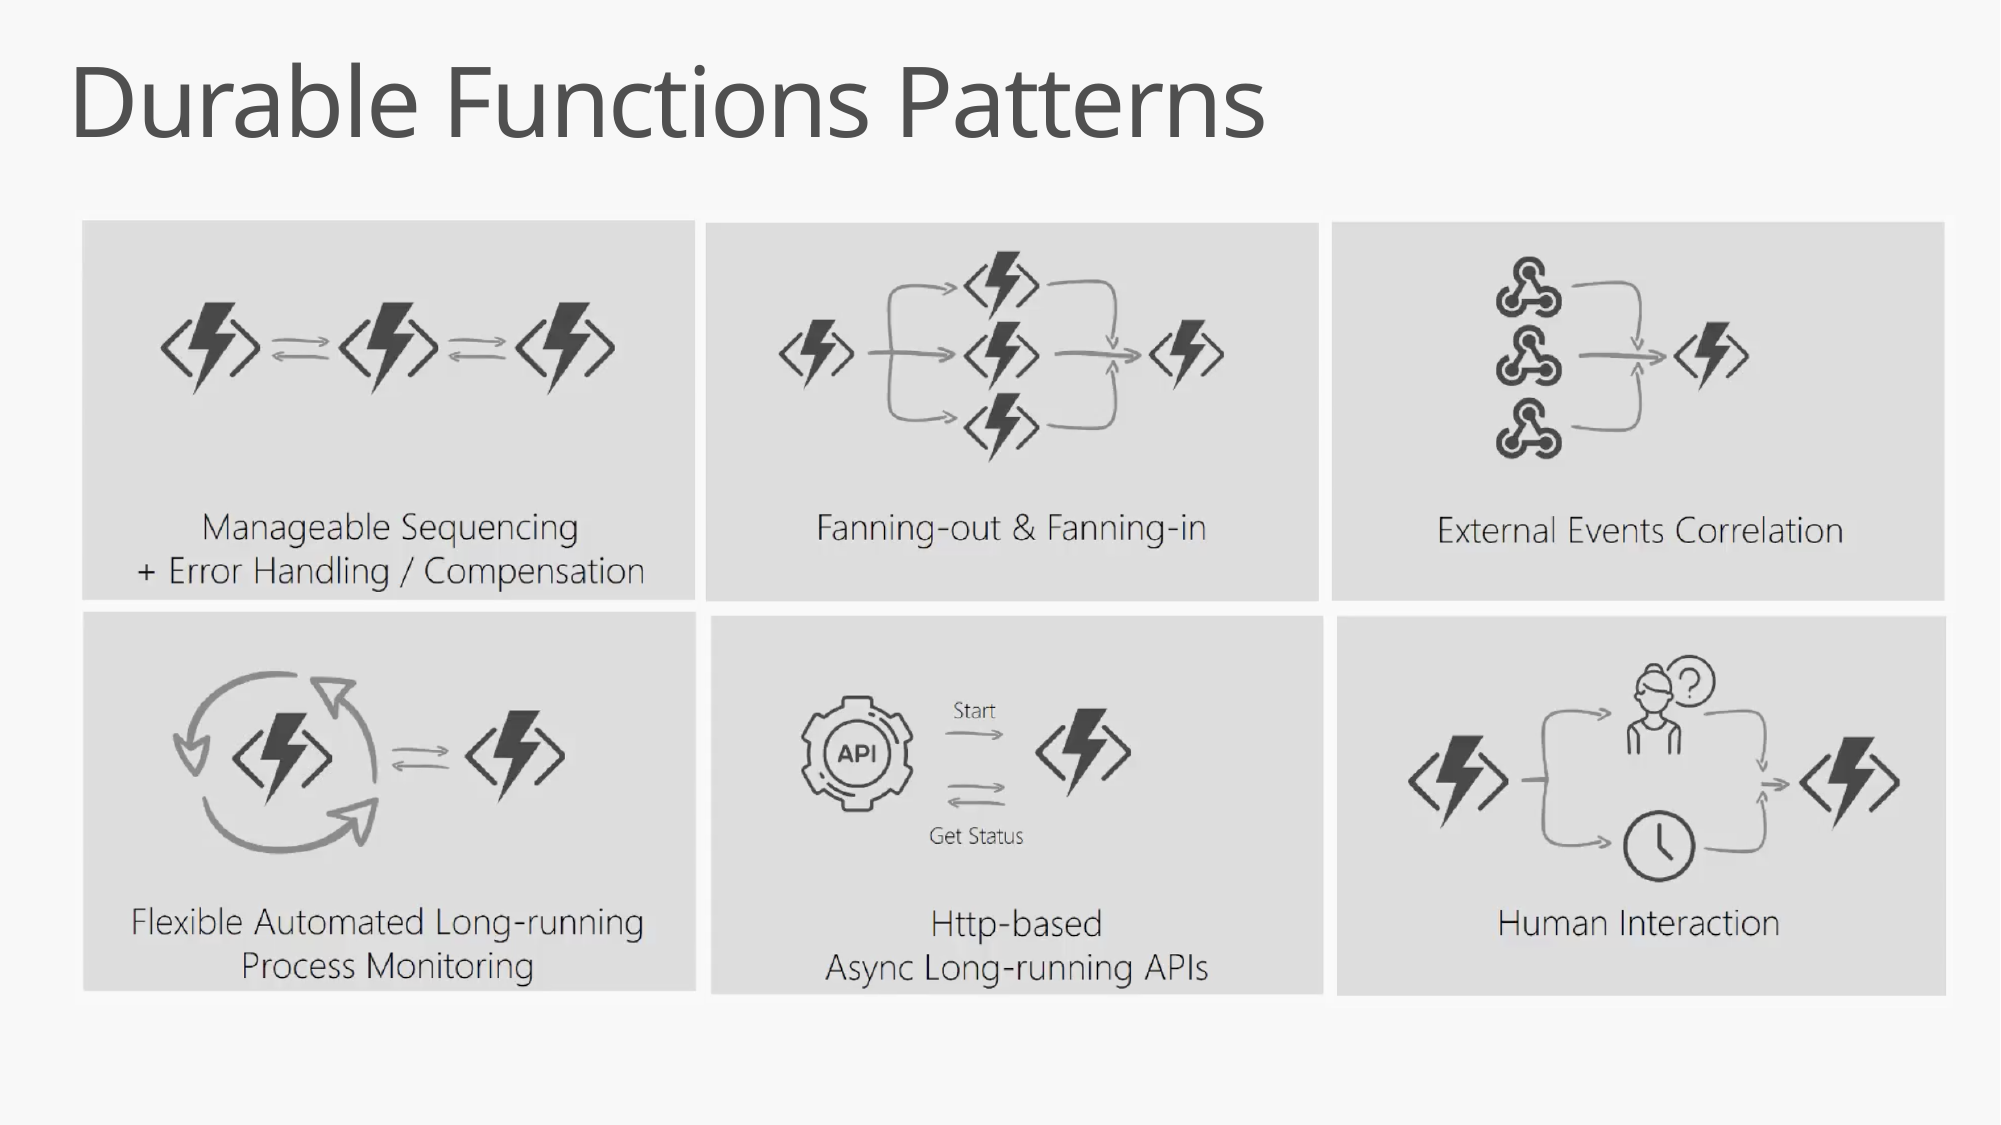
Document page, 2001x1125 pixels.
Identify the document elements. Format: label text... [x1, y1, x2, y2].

text_box Durable Functions Patterns [44, 38, 1957, 186]
picture [73, 210, 1957, 1008]
